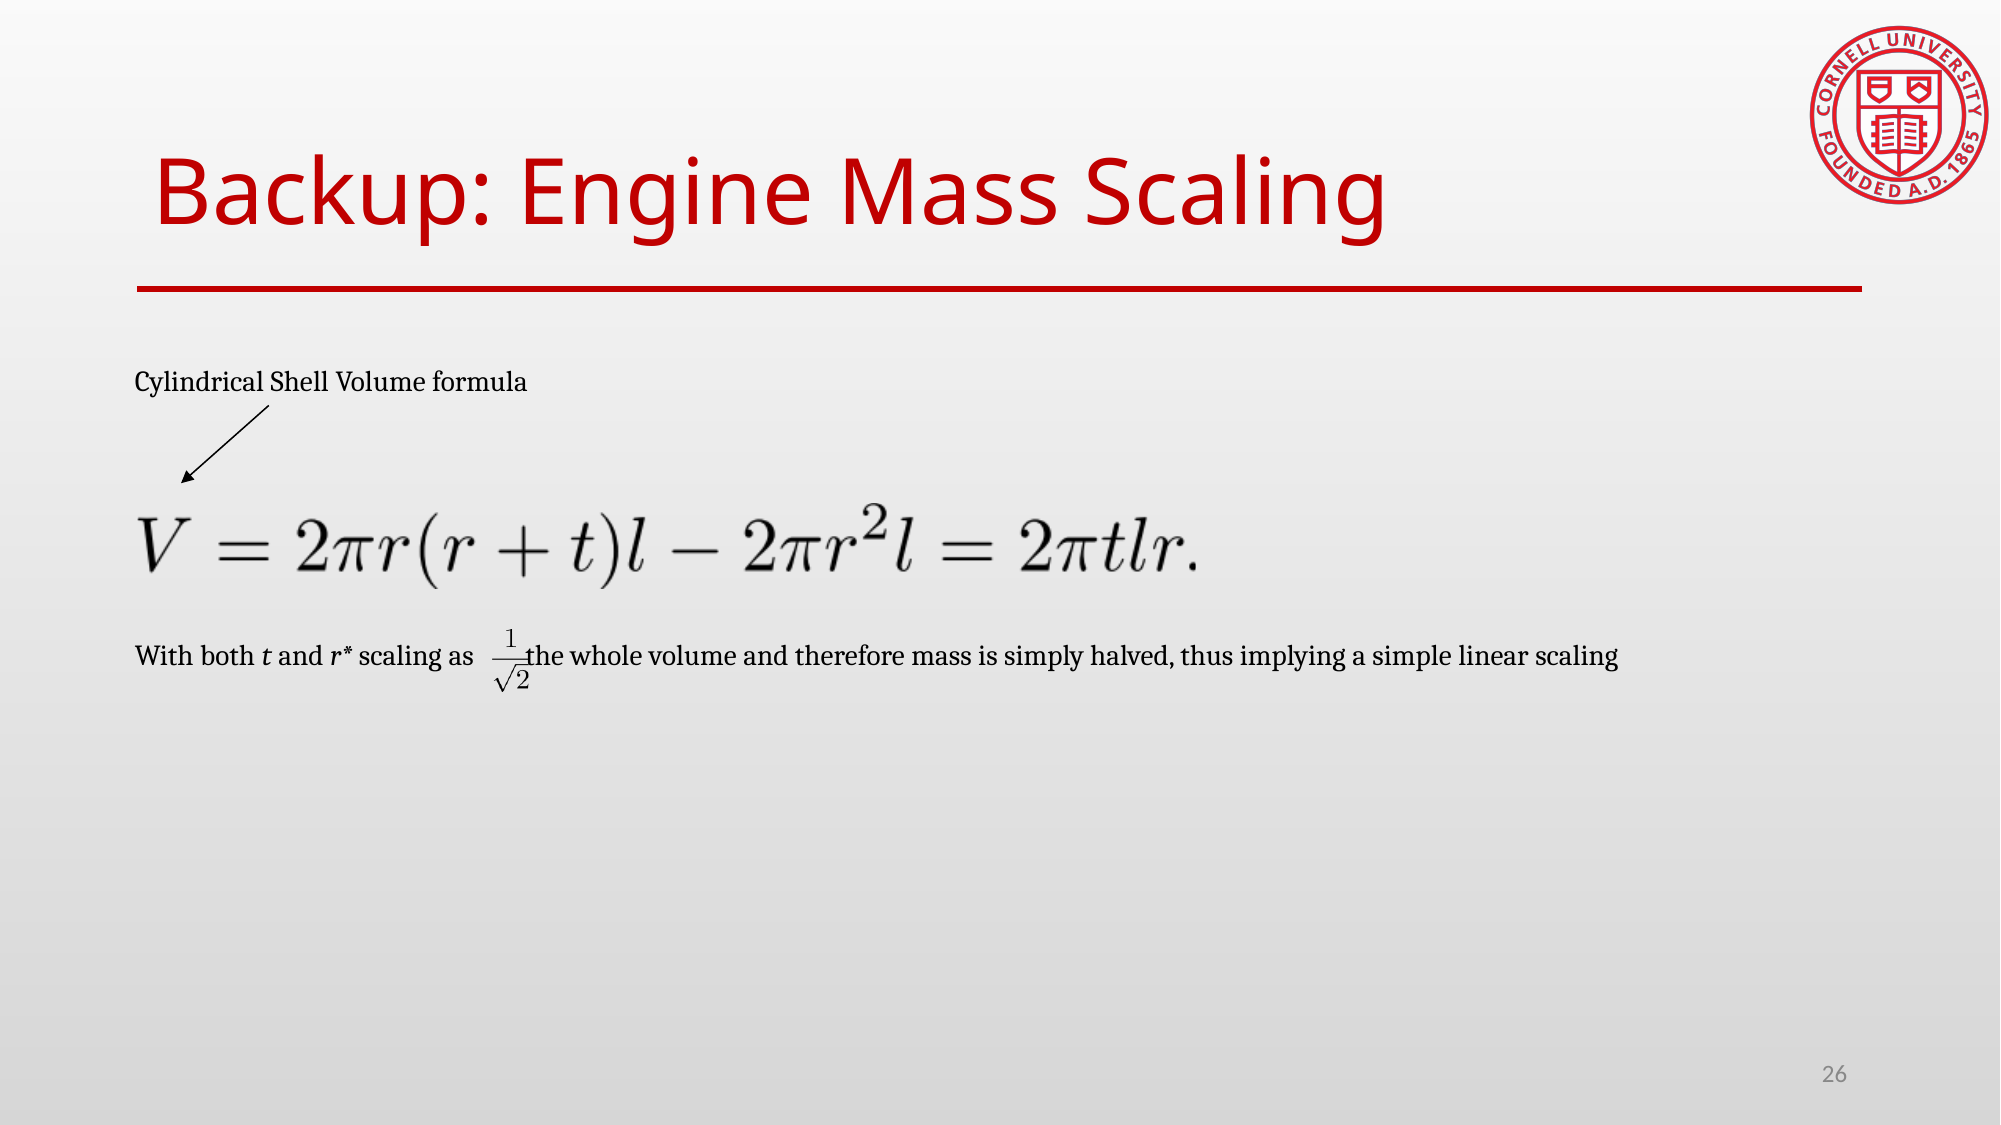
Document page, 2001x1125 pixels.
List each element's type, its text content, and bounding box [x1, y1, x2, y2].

title Backup: Engine Mass Scaling [137, 111, 1863, 278]
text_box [180, 405, 270, 484]
picture [137, 503, 1197, 589]
slide_number 26 [1412, 1042, 1863, 1103]
picture [1797, 22, 2000, 209]
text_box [119, 628, 1733, 692]
text_box Cylindrical Shell Volume formula [120, 354, 571, 405]
